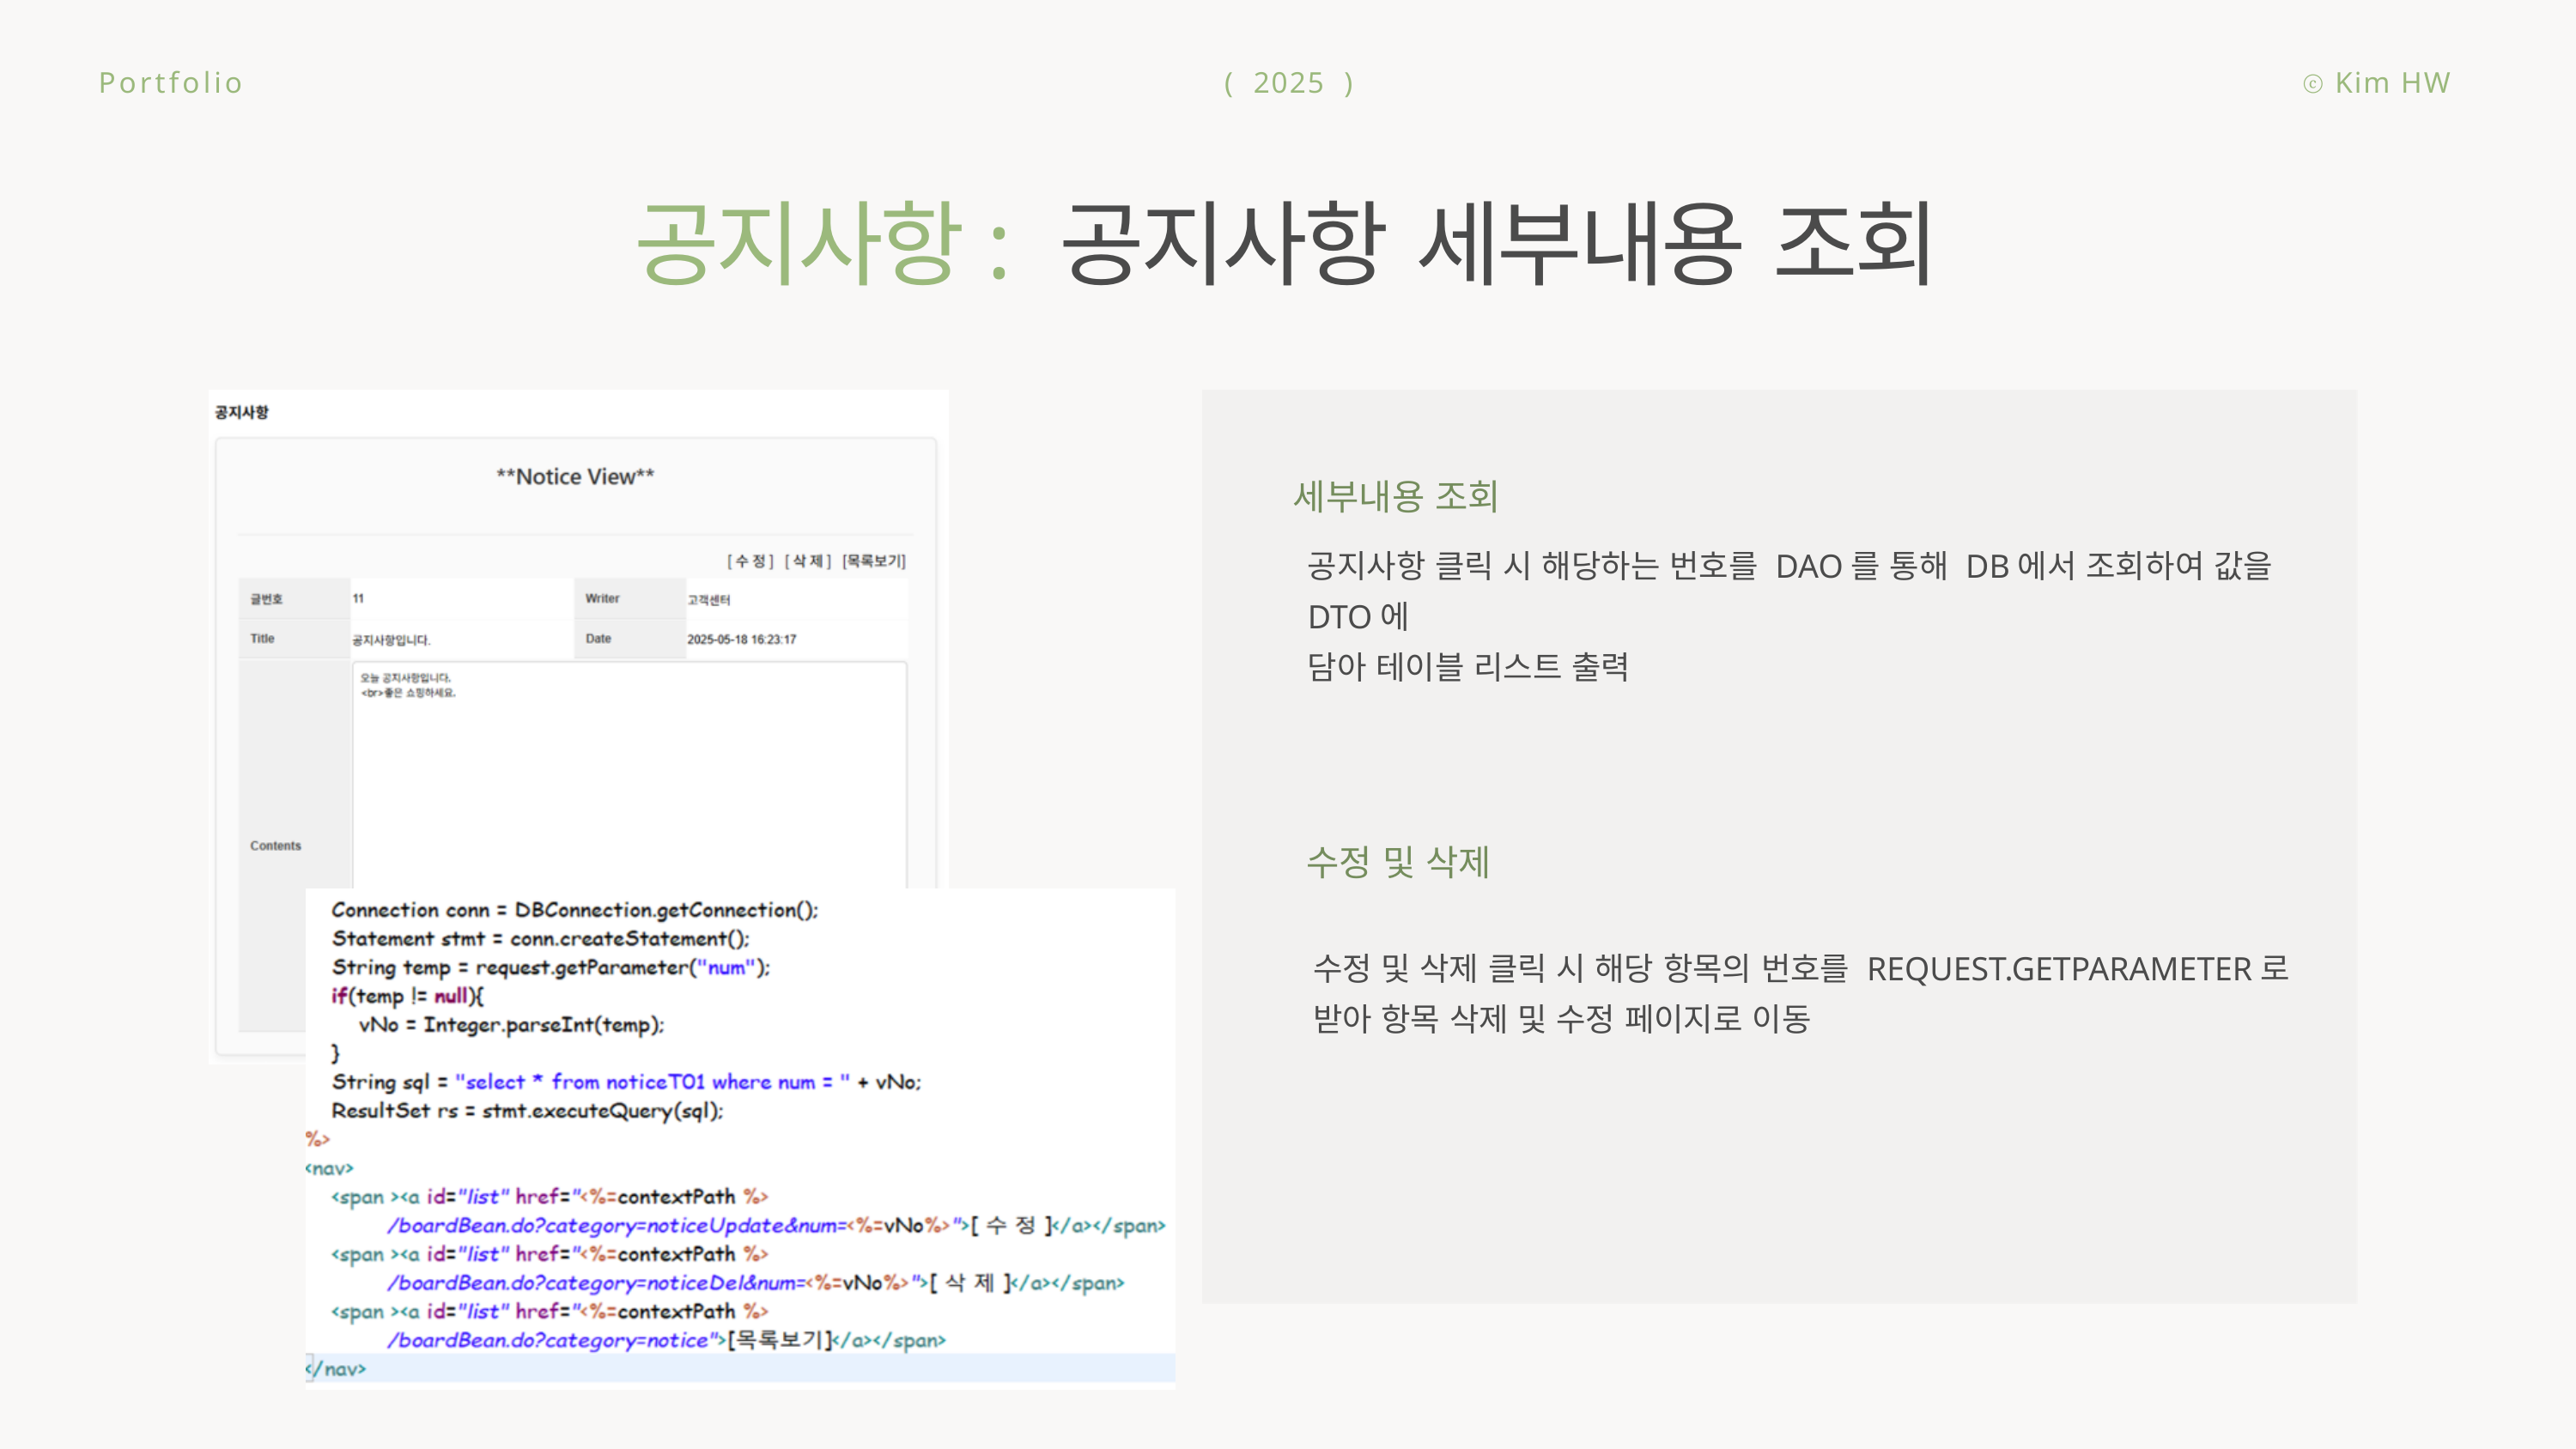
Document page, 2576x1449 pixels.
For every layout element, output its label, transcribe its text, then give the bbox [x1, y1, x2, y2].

picture [209, 389, 1176, 1390]
text_box ⓒ Kim HW [2302, 60, 2483, 102]
text_box 공지사항: 공지사항 세부내용 조회 [246, 180, 2328, 312]
text_box Portfolio [98, 60, 326, 102]
picture [1201, 389, 2359, 1304]
text_box ( 2025 ) [1175, 60, 1403, 102]
